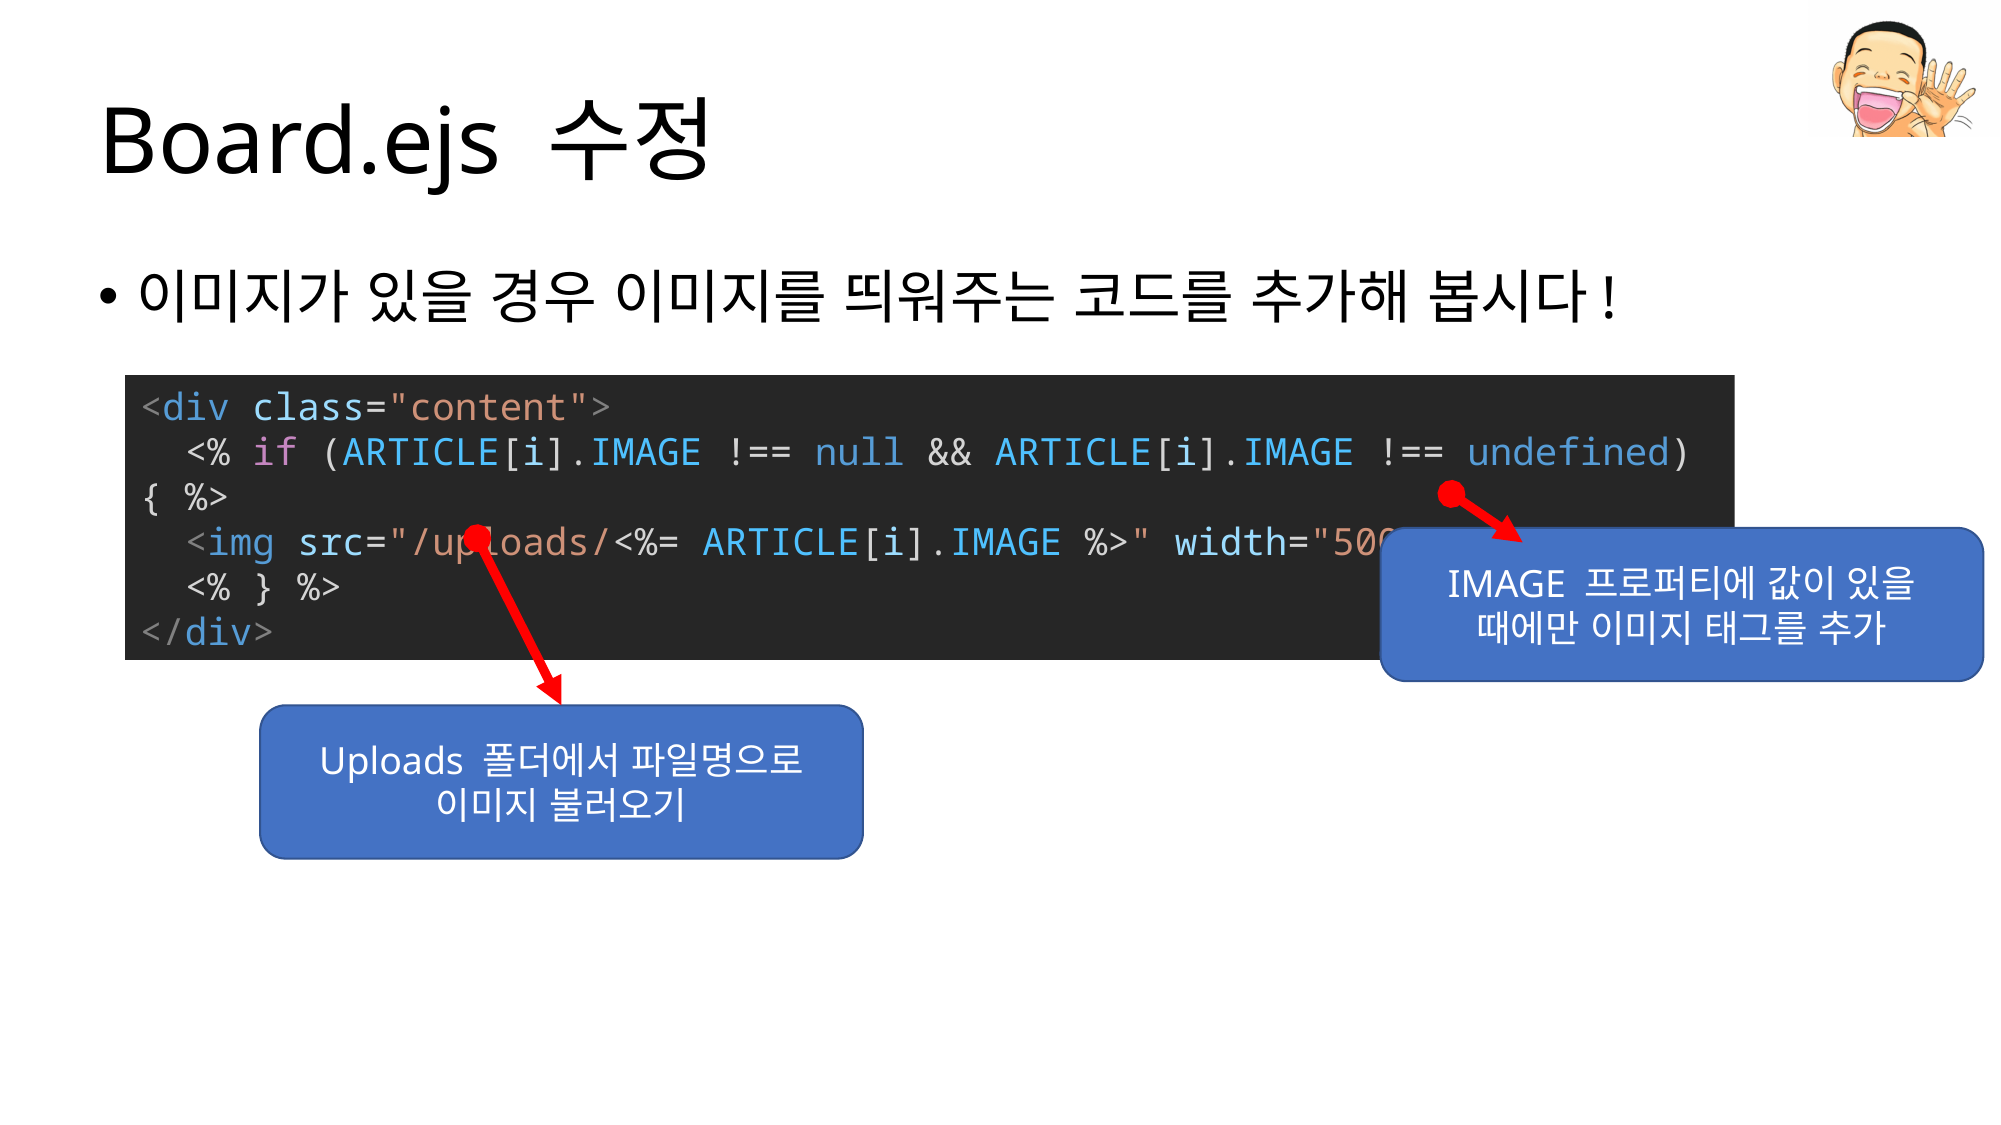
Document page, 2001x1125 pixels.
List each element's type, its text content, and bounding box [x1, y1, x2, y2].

text_box Uploads 폴더에서 파일명으로 이미지 불러오기 [259, 704, 864, 860]
picture [1931, 0, 2000, 137]
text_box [1451, 493, 1523, 543]
text_box <div class="content"> <% if (ARTICLE[i].IMAGE !== null && ARTICLE[i].IMAGE !== undefined) { %> <img src="/uploads/<%= ARTICLE[i].IMAGE %>" width="500"> <% } %> </div> [125, 375, 1735, 660]
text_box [477, 538, 562, 706]
title Board.ejs 수정 [83, 0, 1931, 217]
list 이미지가 있을 경우 이미지를 띄워주는 코드를 추가해 봅시다! [83, 217, 1931, 1100]
text_box IMAGE 프로퍼티에 값이 있을 때에만 이미지 태그를 추가 [1379, 526, 1985, 683]
